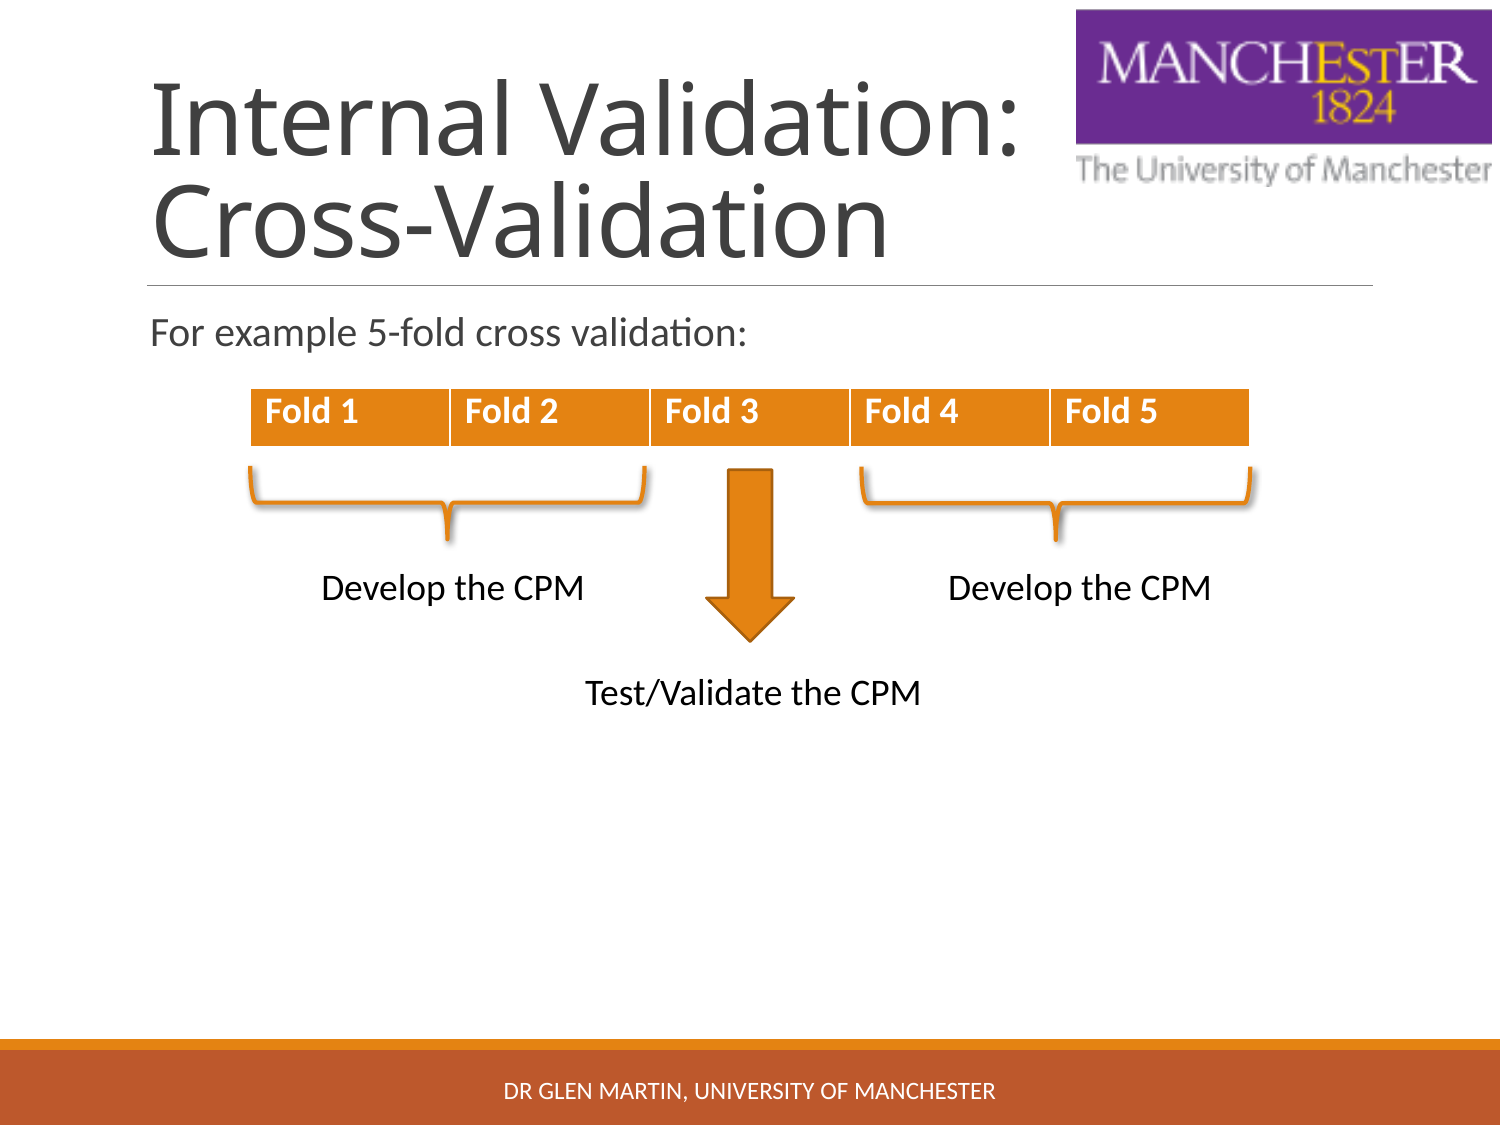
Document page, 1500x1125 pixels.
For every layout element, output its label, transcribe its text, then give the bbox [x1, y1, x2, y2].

text_box Develop the CPM [306, 555, 601, 616]
table_header Fold 5 [1051, 389, 1249, 446]
title Internal Validation: Cross-Validation [135, 47, 1047, 285]
table_header Fold 4 [851, 389, 1049, 446]
text_box [248, 465, 647, 542]
footer Dr Glen Martin, University of Manchester [453, 1059, 1047, 1120]
table_header Fold 3 [651, 389, 849, 446]
text_box Develop the CPM [933, 555, 1228, 616]
table_header Fold 2 [451, 389, 649, 446]
text_box Test/Validate the CPM [570, 661, 937, 721]
text_box [705, 468, 796, 643]
table_header Fold 1 [251, 389, 449, 446]
text_box [859, 466, 1253, 543]
list For example 5-fold cross validation: [135, 302, 1373, 371]
